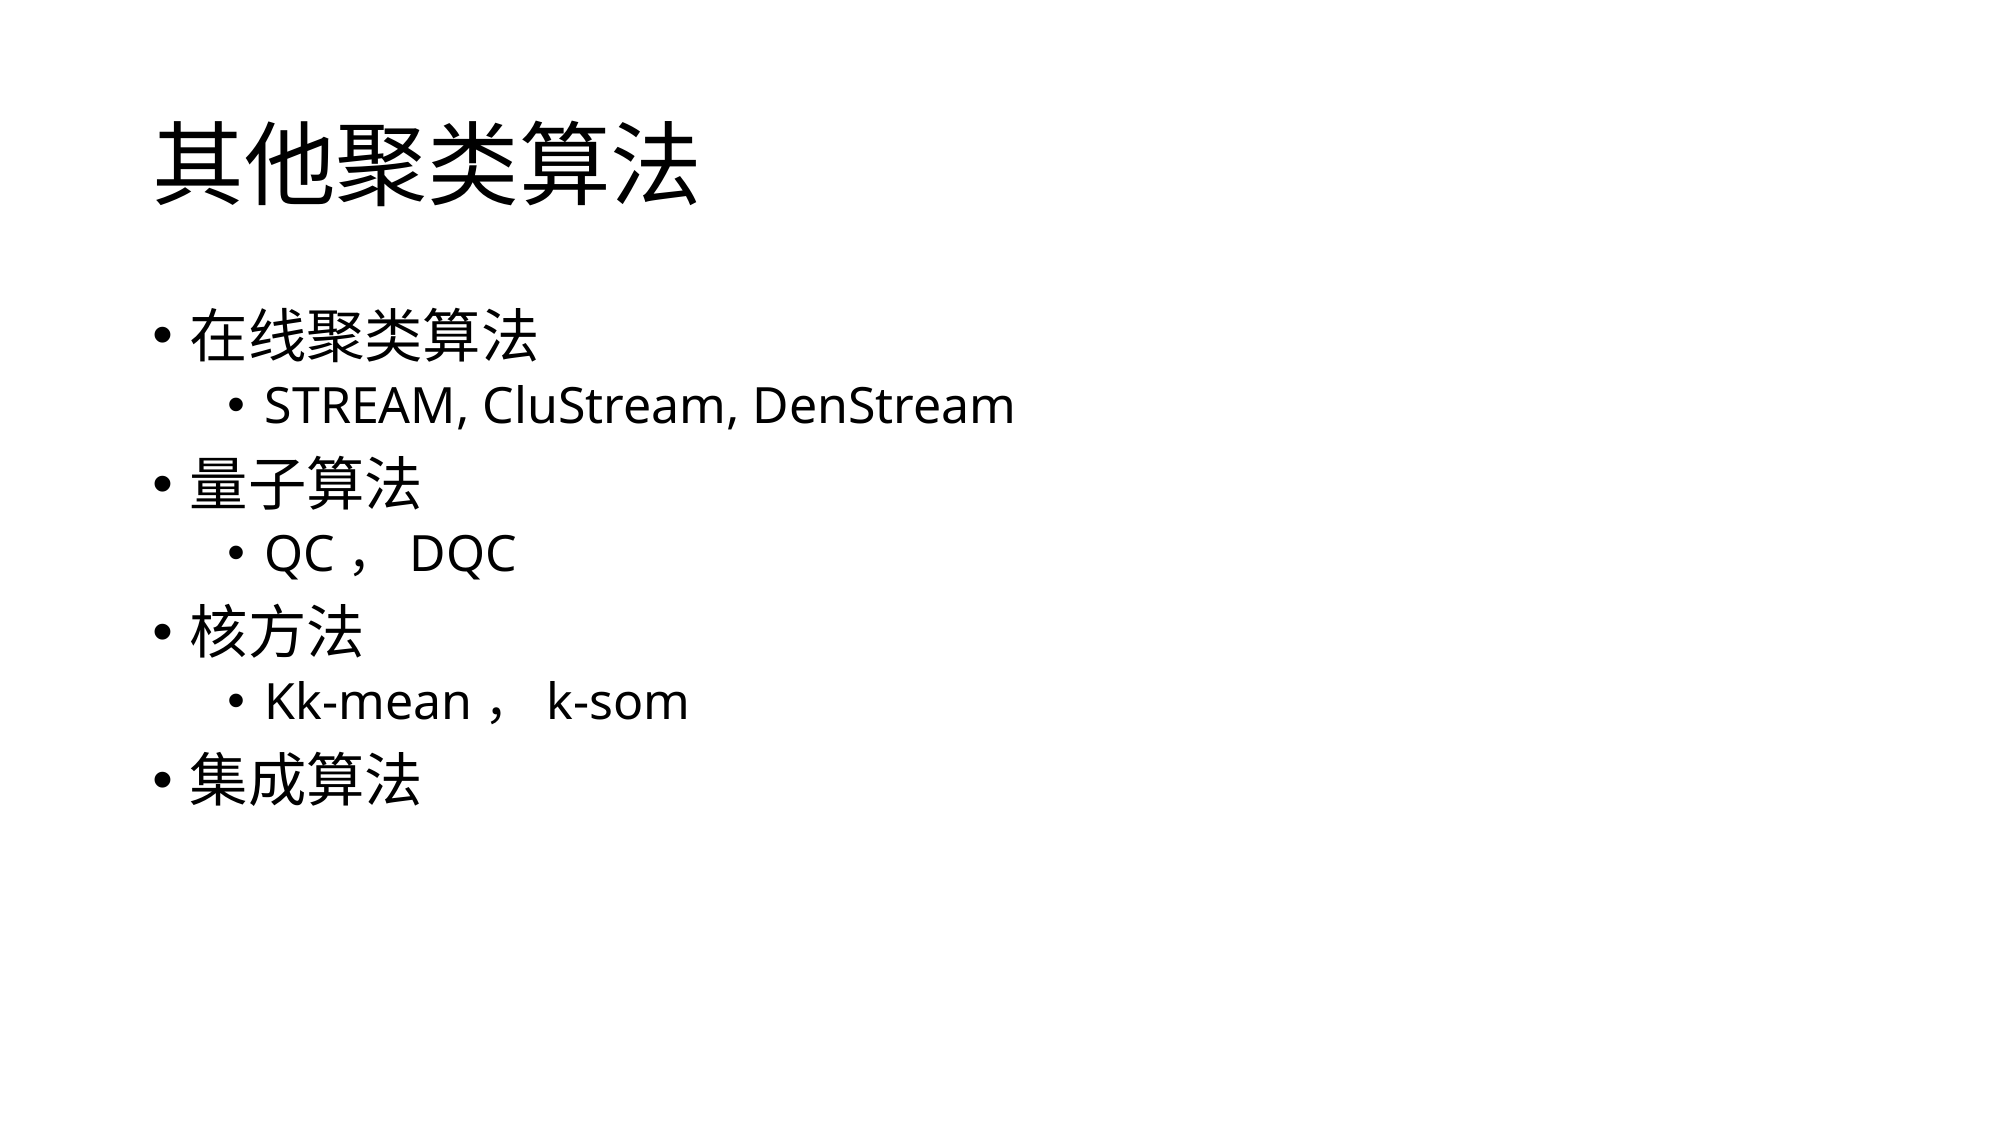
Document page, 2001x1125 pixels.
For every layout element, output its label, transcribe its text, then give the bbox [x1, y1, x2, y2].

list 在线聚类算法 STREAM, CluStream, DenStream 量子算法 QC，DQC 核方法 Kk-mean，k-som 集成算法 [137, 299, 1863, 1014]
title 其他聚类算法 [137, 59, 1863, 278]
